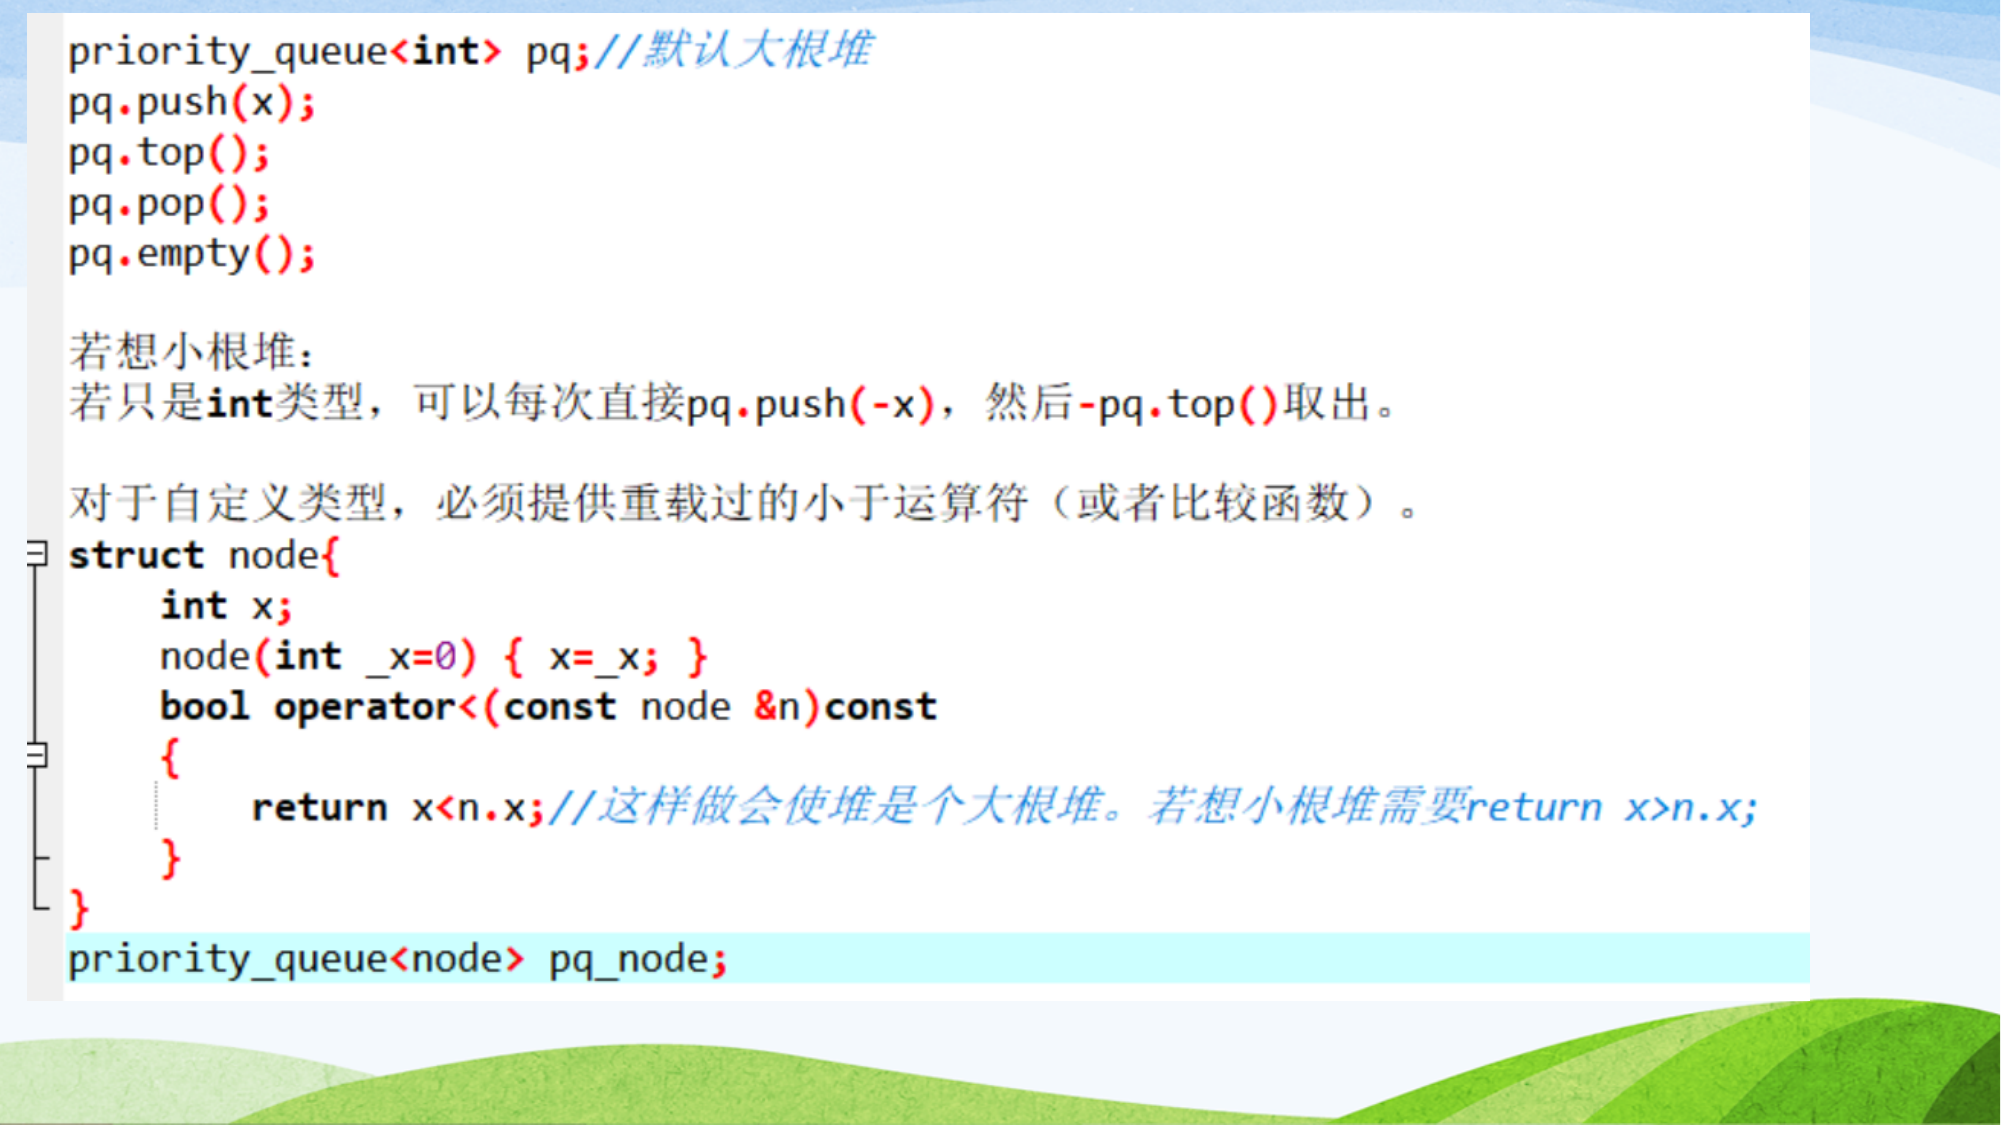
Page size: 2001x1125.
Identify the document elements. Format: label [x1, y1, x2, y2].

list [27, 14, 1810, 1002]
picture [0, 0, 2001, 1125]
